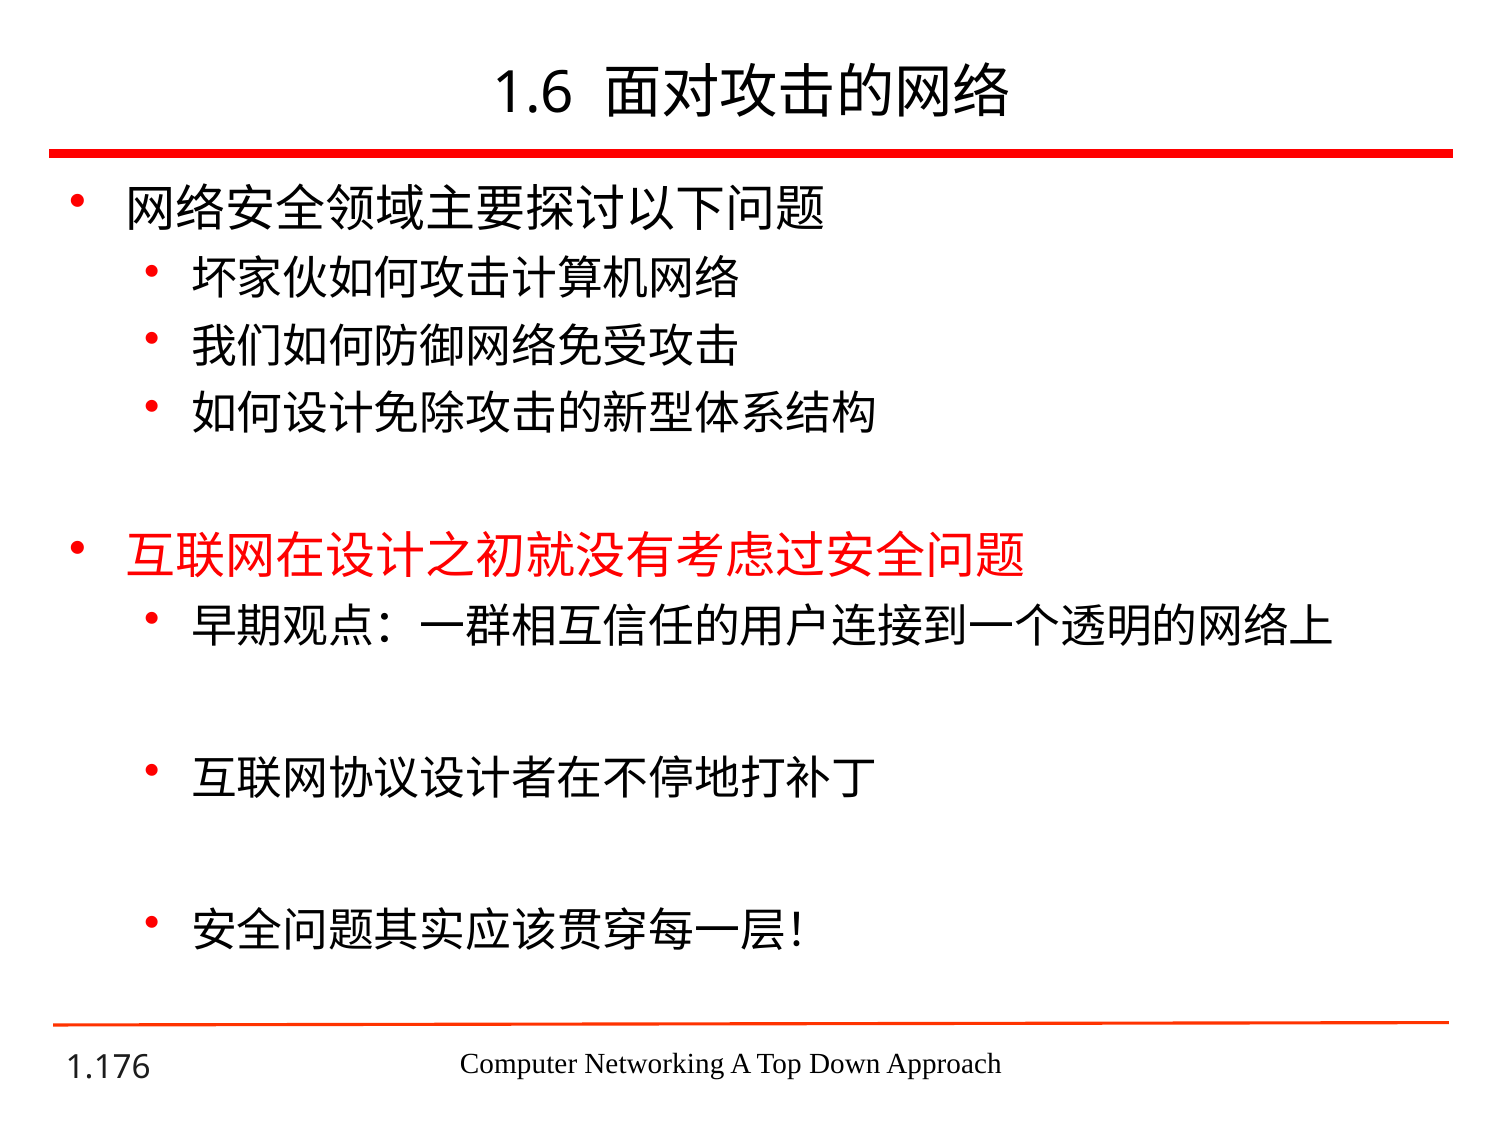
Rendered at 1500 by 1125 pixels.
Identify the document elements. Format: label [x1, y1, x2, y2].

title [51, 33, 1452, 146]
list [53, 168, 1447, 1014]
